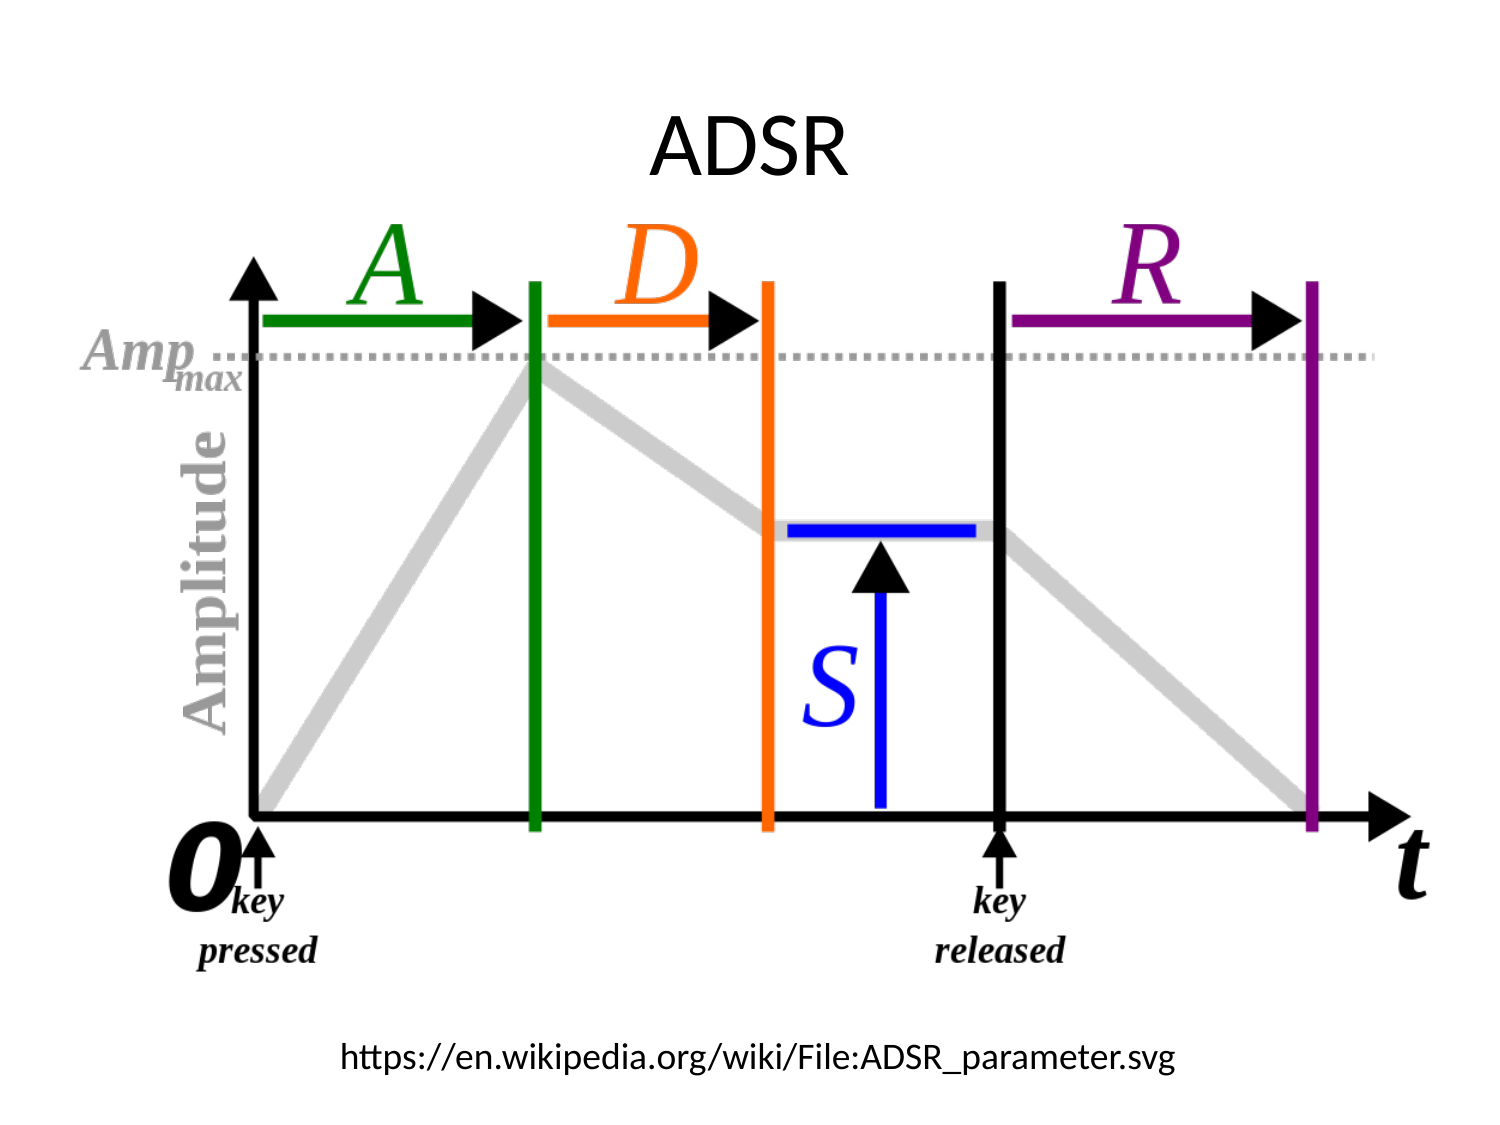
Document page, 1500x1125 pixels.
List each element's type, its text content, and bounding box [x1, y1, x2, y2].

text_box https://en.wikipedia.org/wiki/File:ADSR_parameter.svg [324, 1024, 1200, 1085]
picture [37, 187, 1475, 999]
title ADSR [75, 45, 1425, 185]
